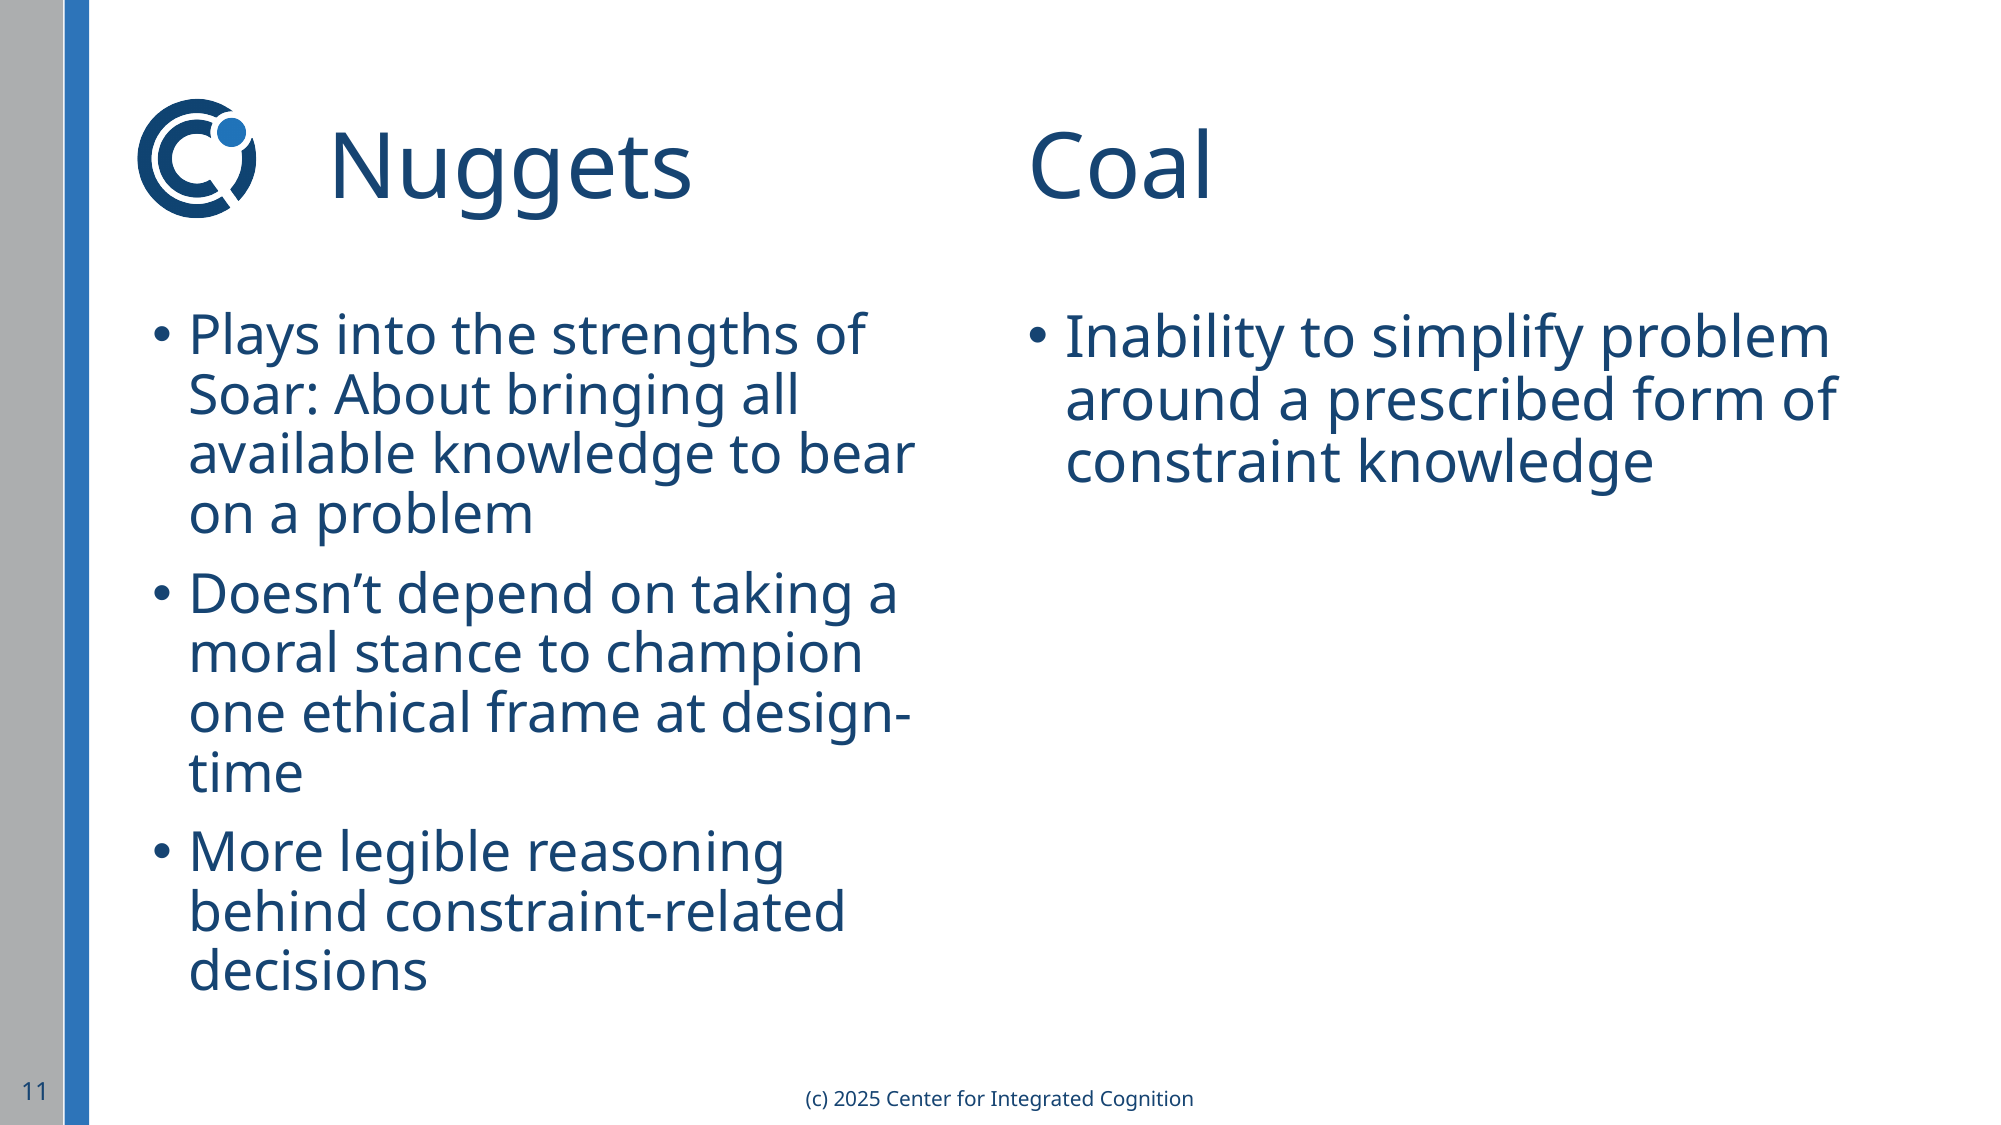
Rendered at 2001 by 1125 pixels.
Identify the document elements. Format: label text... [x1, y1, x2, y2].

list Inability to simplify problem around a prescribed form of constraint knowledge [1012, 299, 1863, 1014]
slide_number 11 [2, 1062, 65, 1123]
footer (c) 2025 Center for Integrated Cognition [662, 1081, 1338, 1119]
list Plays into the strengths of Soar: About bringing all available knowledge to bear on a problem Doesn’t depend on taking a moral stance to champion one ethical frame at design-time More legible reasoning behind constraint-related decisions [137, 299, 988, 1014]
picture [122, 89, 279, 232]
title Nuggets Coal [312, 59, 1863, 278]
